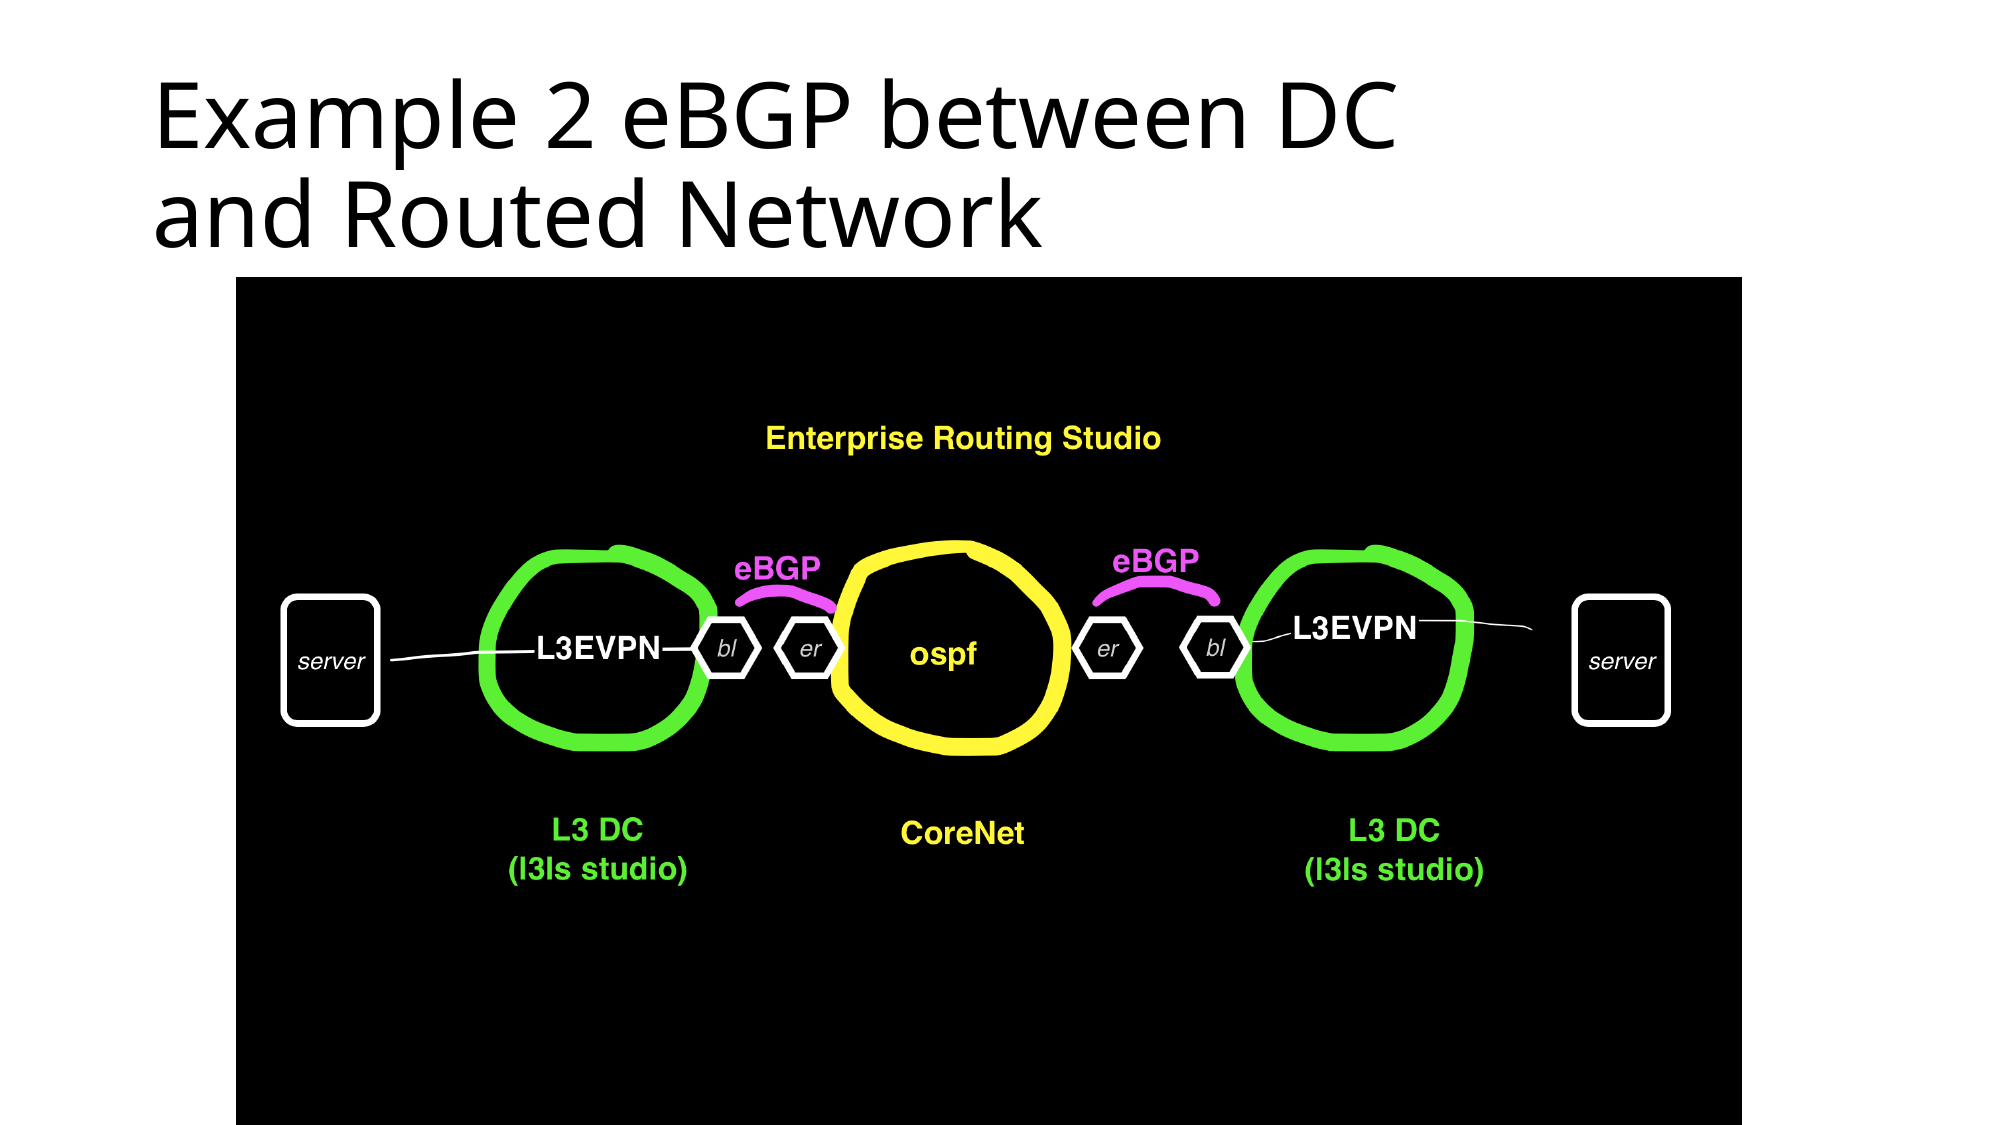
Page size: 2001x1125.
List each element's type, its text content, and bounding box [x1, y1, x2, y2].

title Example 2 eBGP between DC and Routed Network [137, 59, 1491, 278]
picture [236, 277, 1742, 1125]
